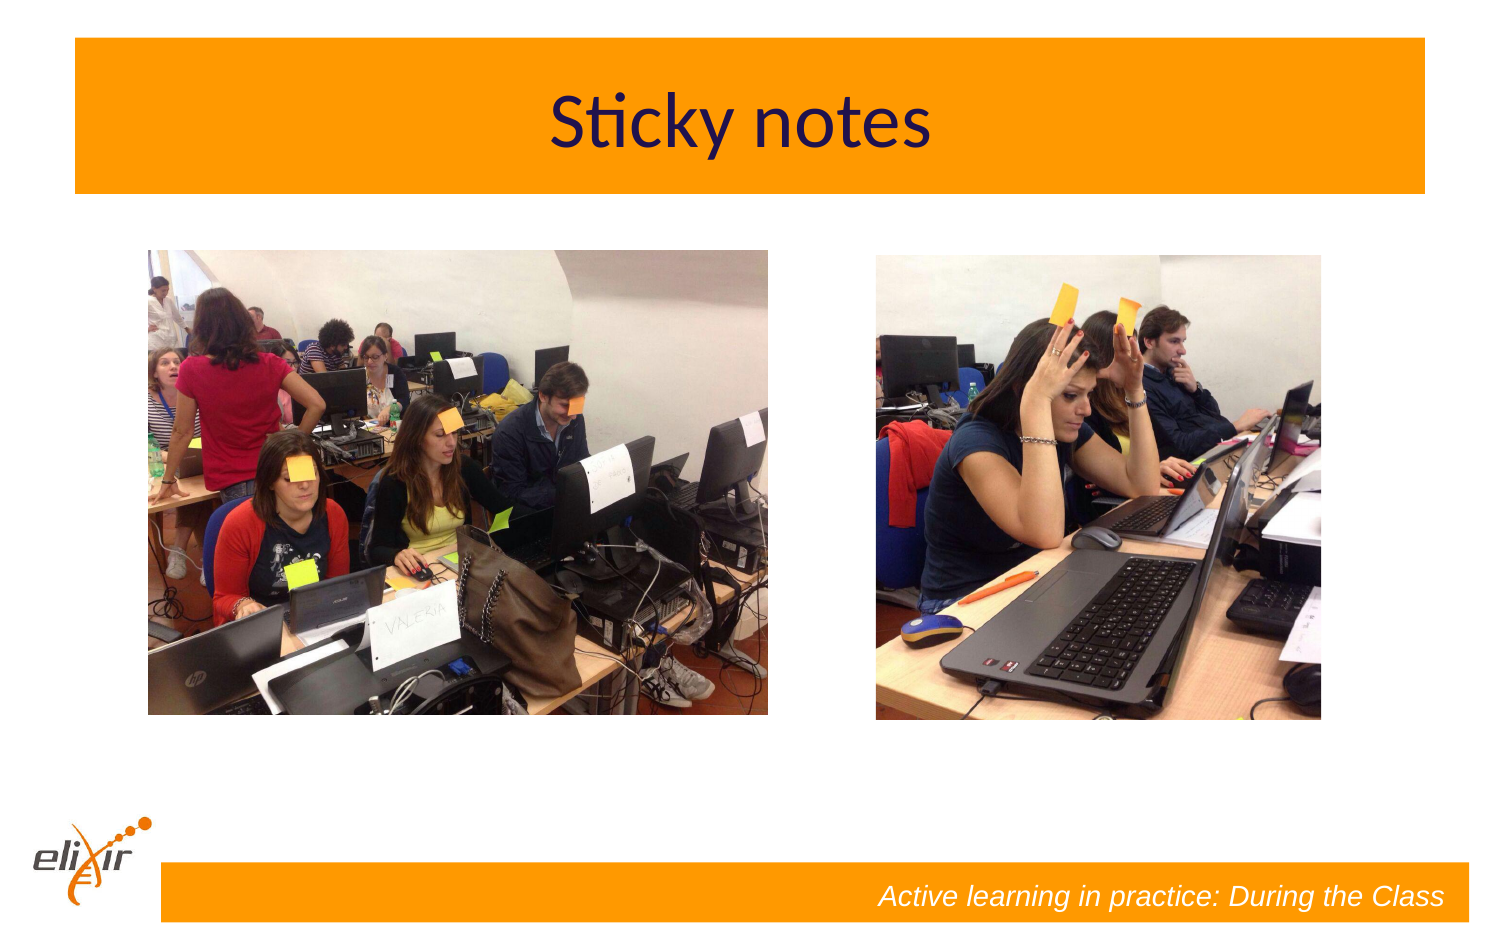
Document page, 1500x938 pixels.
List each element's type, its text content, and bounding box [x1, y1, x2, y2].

picture [148, 250, 768, 715]
picture [875, 254, 1322, 720]
picture [23, 790, 161, 928]
title Sticky notes [75, 37, 1425, 194]
text_box Active learning in practice: During the Class [166, 862, 1470, 923]
